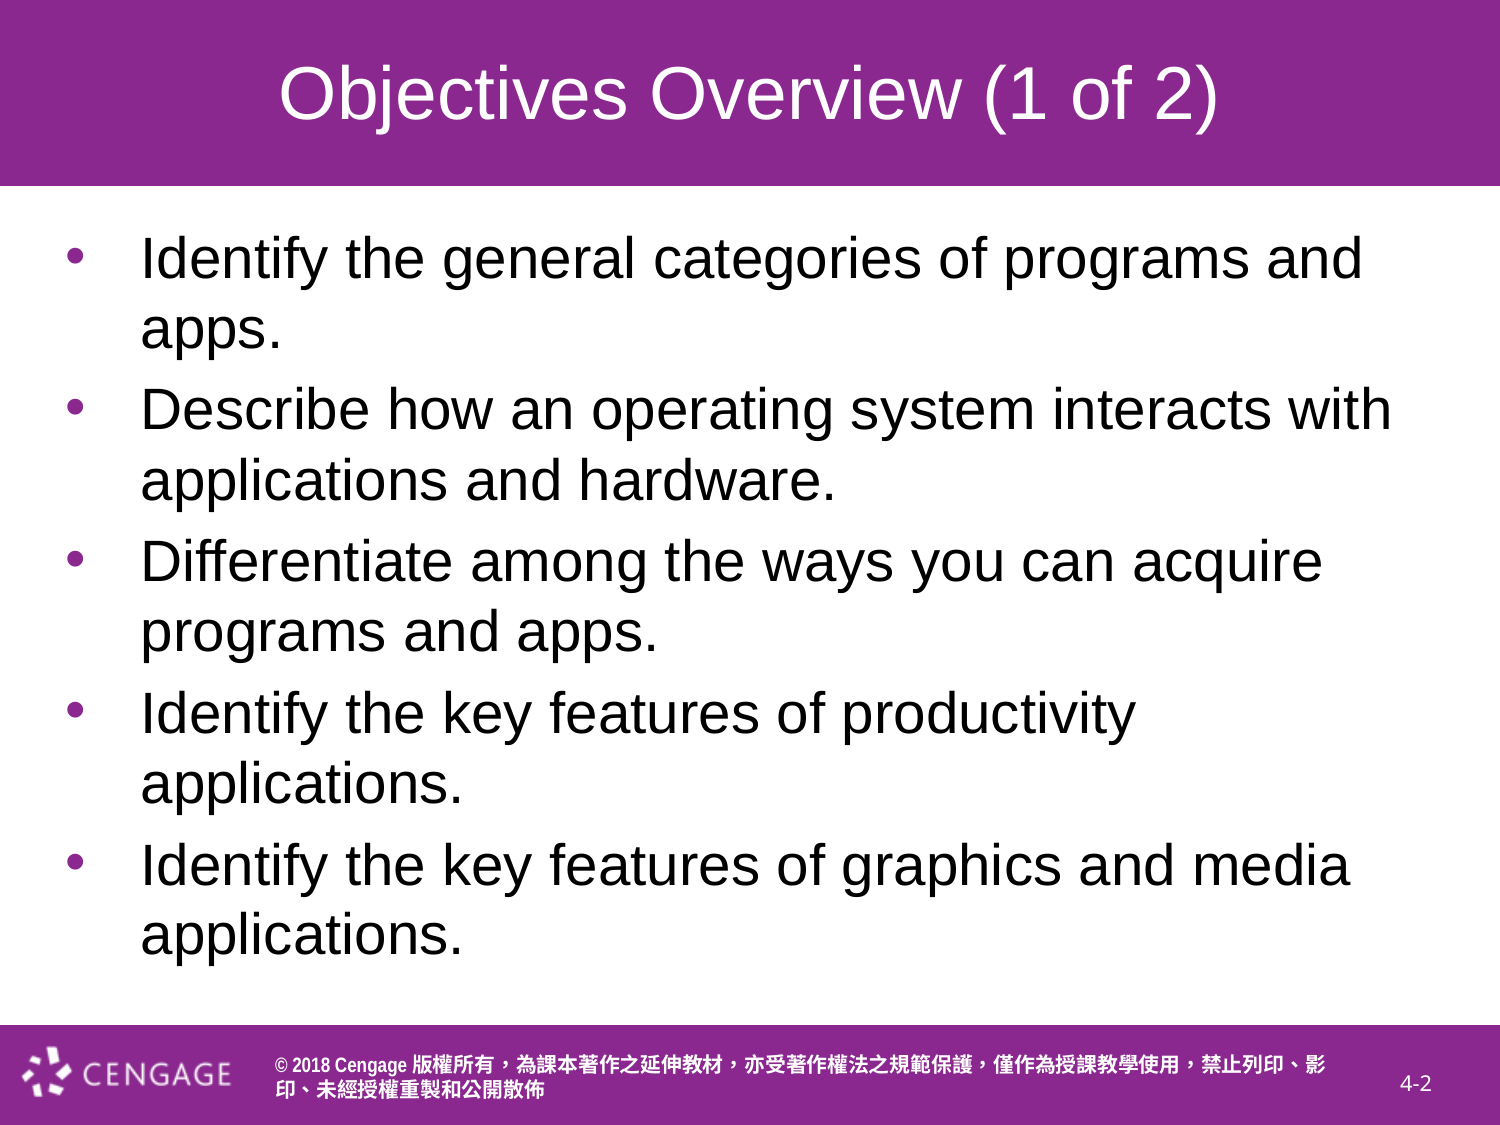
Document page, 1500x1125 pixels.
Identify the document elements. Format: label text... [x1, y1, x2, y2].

title Objectives Overview (1 of 2) [7, 4, 1493, 175]
list Identify the general categories of programs and apps. Describe how an operating system interacts with applications and hardware. Differentiate among the ways you can acquire programs and apps. Identify the key features of productivity applications. Identify the key features of graphics and media applications. [50, 212, 1438, 1000]
picture [12, 1037, 236, 1105]
